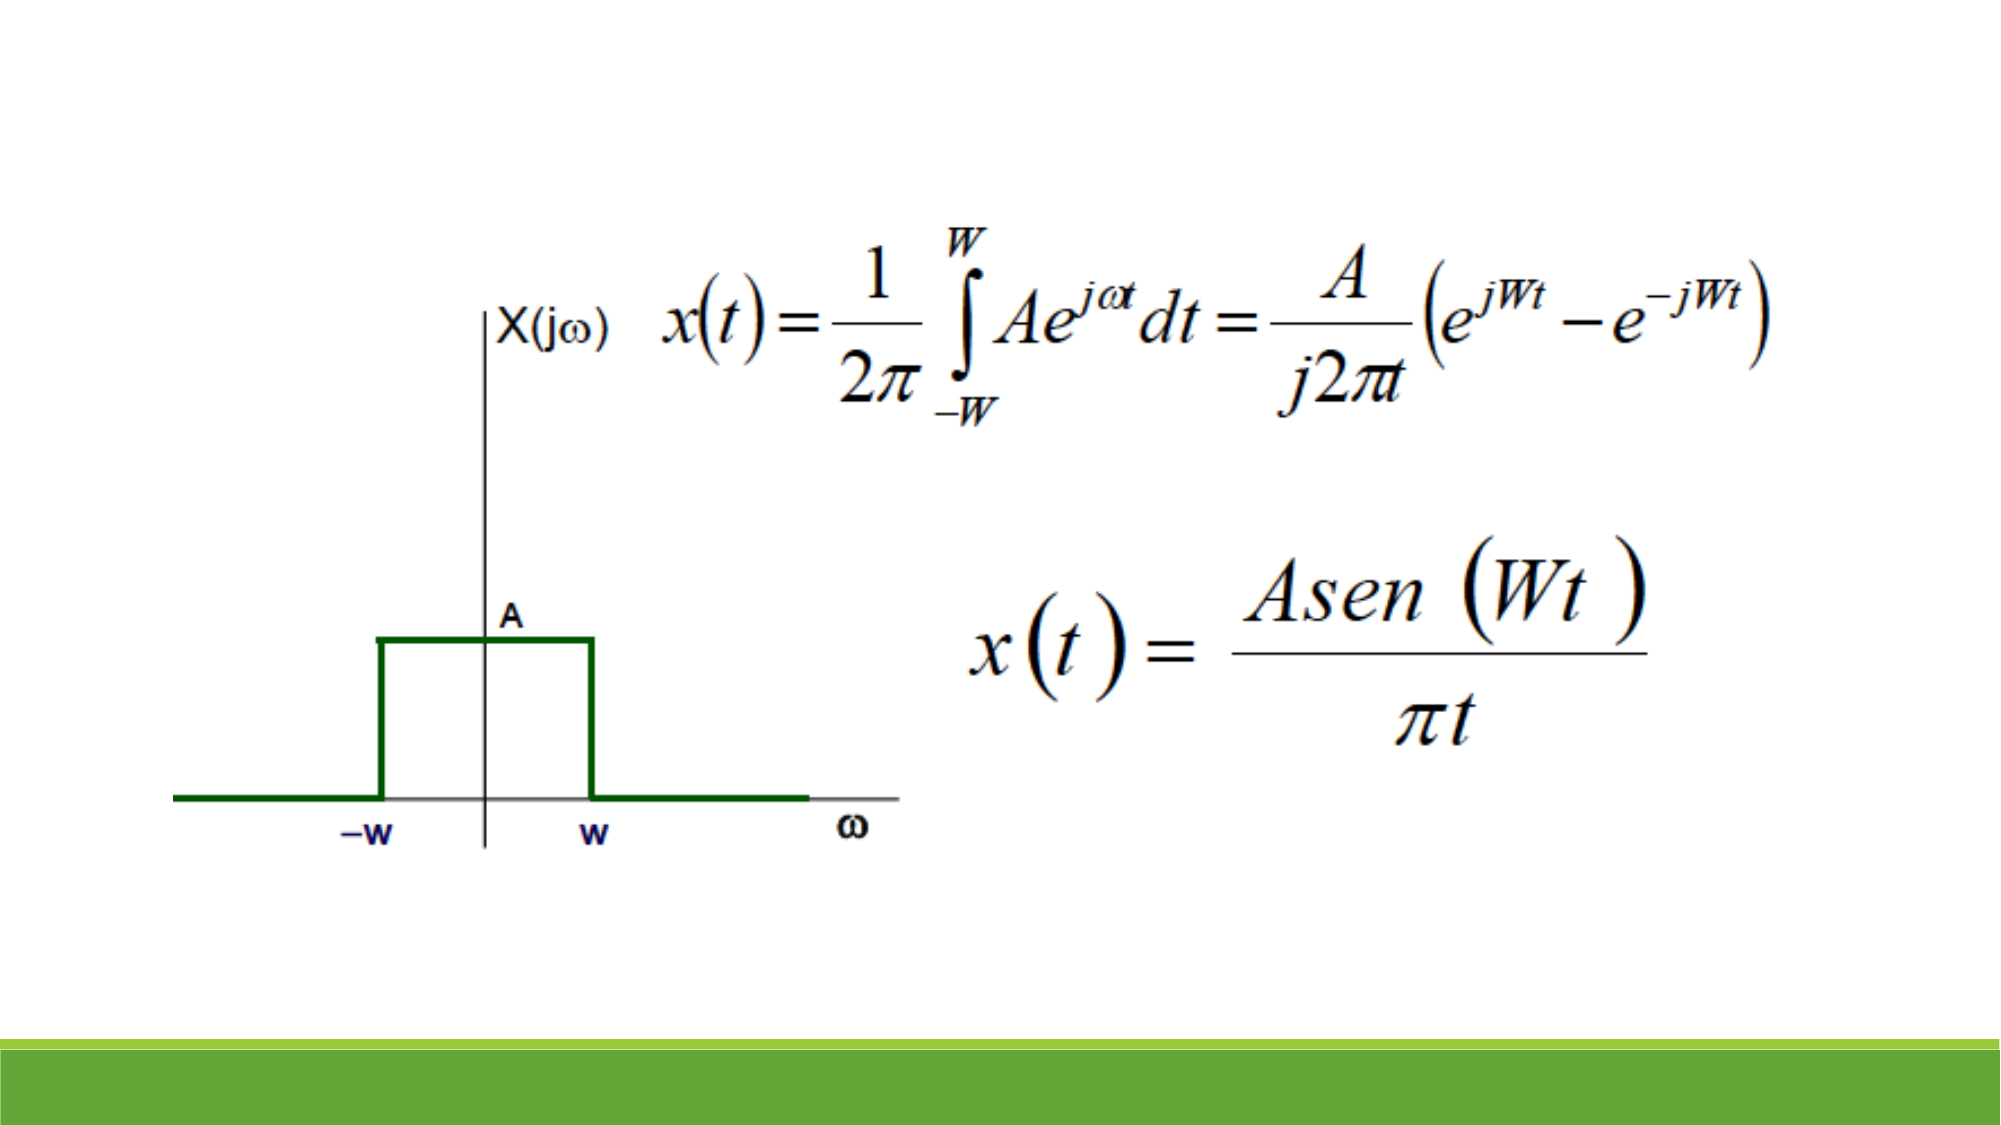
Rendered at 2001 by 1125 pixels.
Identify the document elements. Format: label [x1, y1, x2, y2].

picture [173, 149, 1823, 930]
